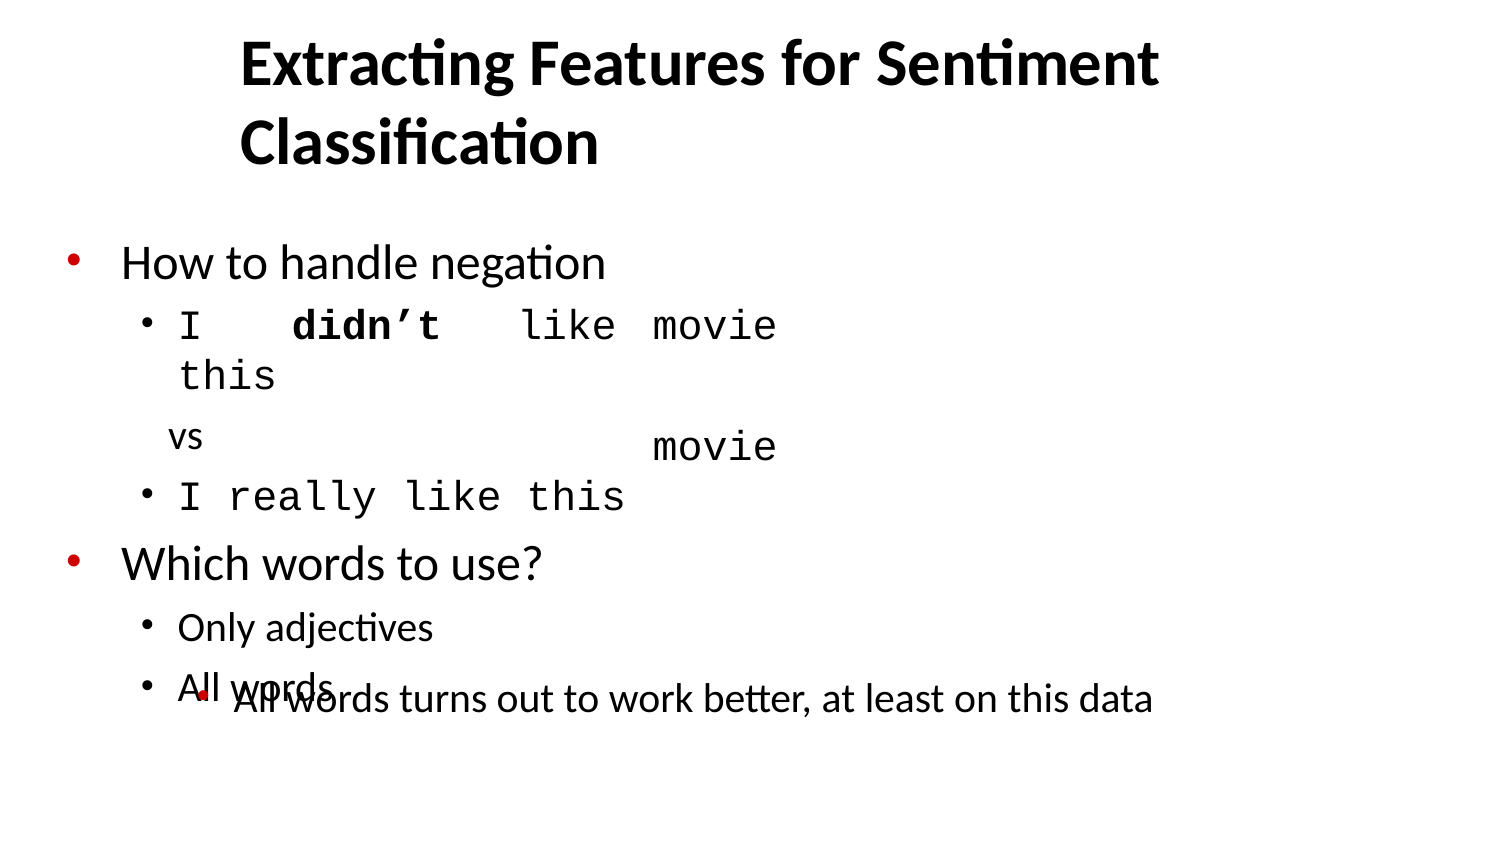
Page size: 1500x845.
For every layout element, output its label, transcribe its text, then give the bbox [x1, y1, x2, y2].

text_box How to handle negation I didn’t like this vs I really like this Which words to use? Only adjectives All words [62, 217, 630, 668]
text_box movie [650, 416, 780, 469]
text_box movie [650, 295, 780, 348]
text_box All words turns out to work better, at least on this data [62, 668, 1166, 814]
title Extracting Features for Sentiment Classiﬁcation [237, 14, 1263, 179]
